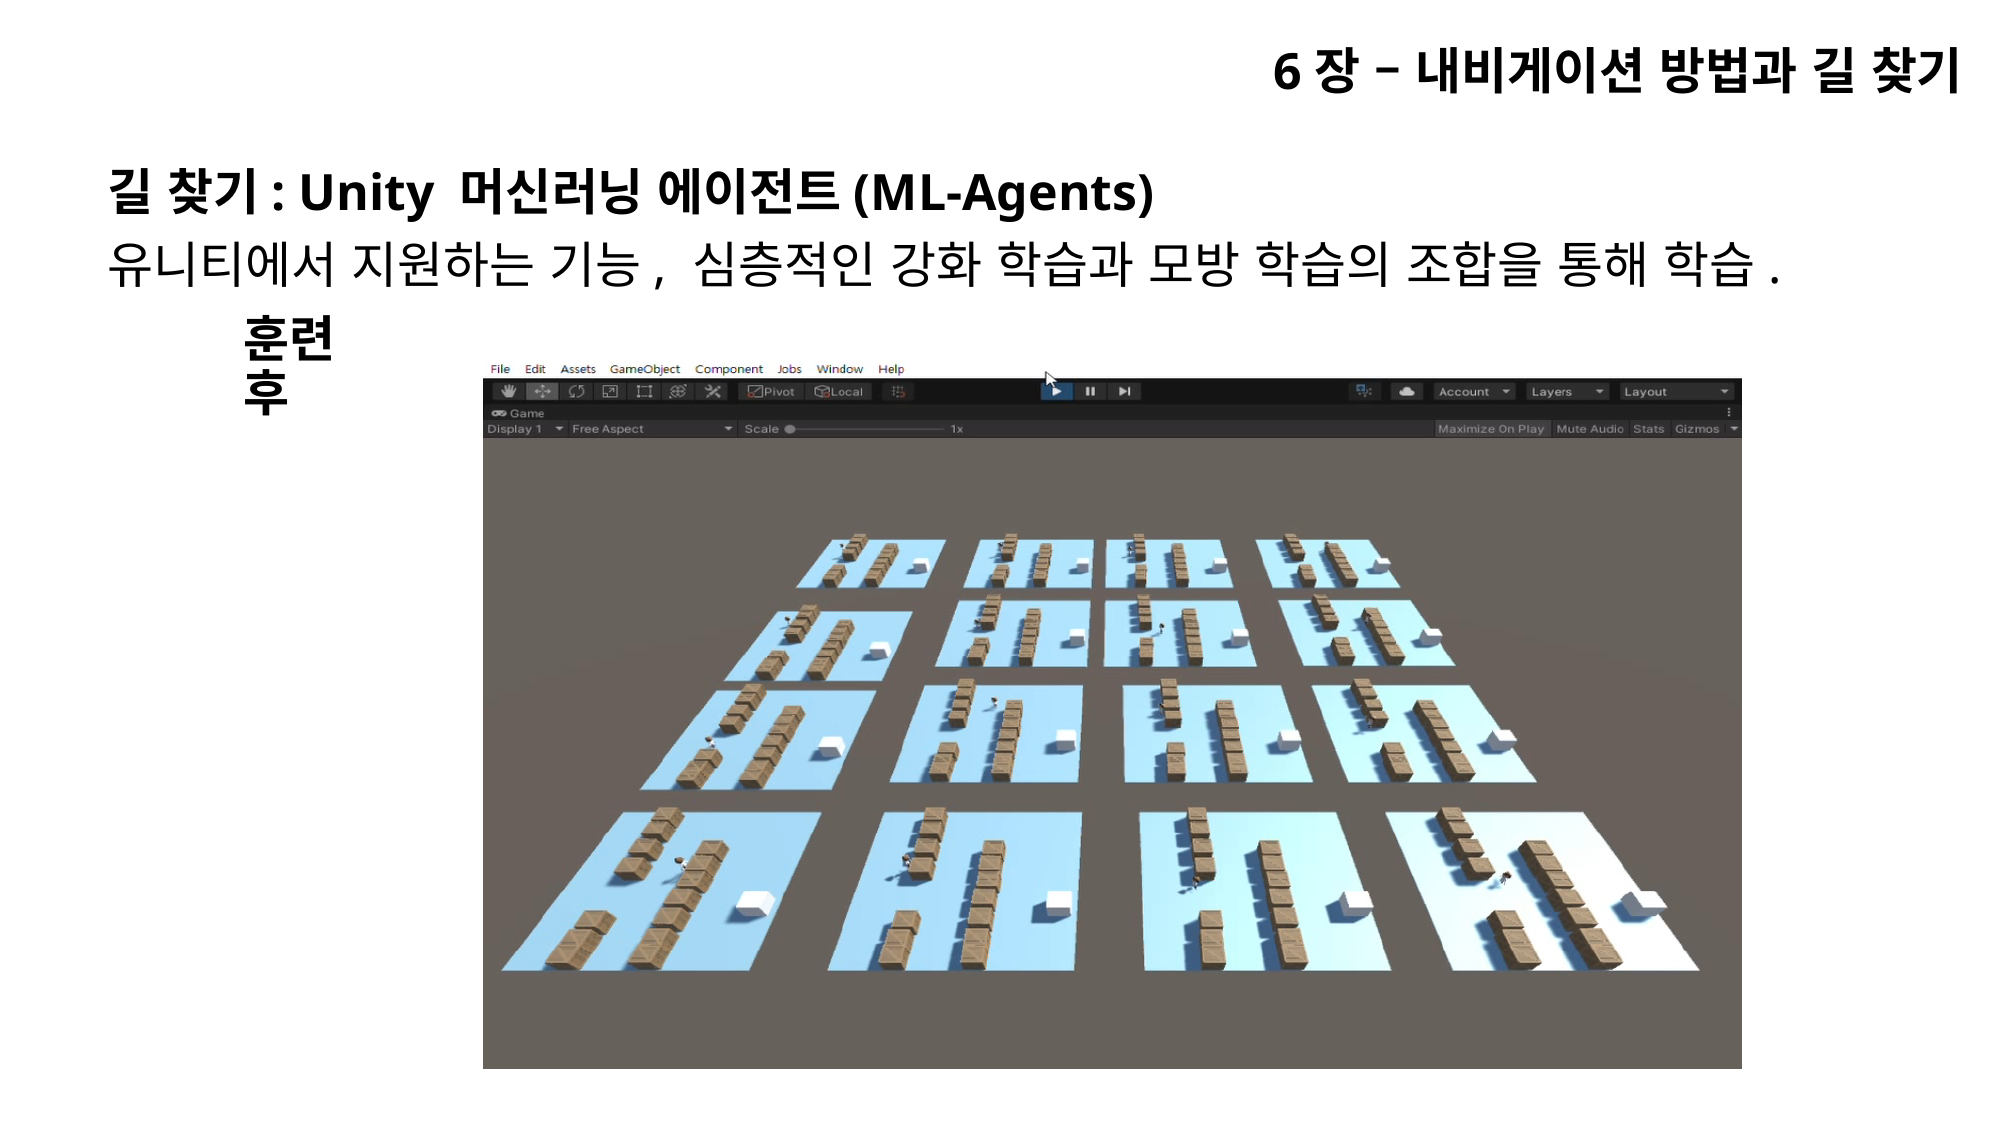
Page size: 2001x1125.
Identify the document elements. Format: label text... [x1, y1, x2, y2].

text_box 길 찾기: Unity 머신러닝 에이전트(ML-Agents) [92, 159, 1474, 229]
text_box 유니티에서 지원하는 기능, 심층적인 강화 학습과 모방 학습의 조합을 통해 학습. [92, 233, 1941, 303]
text_box 훈련 후 [228, 307, 409, 430]
text_box 6장 – 내비게이션 방법과 길 찾기 [834, 38, 1979, 108]
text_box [482, 360, 1743, 1069]
